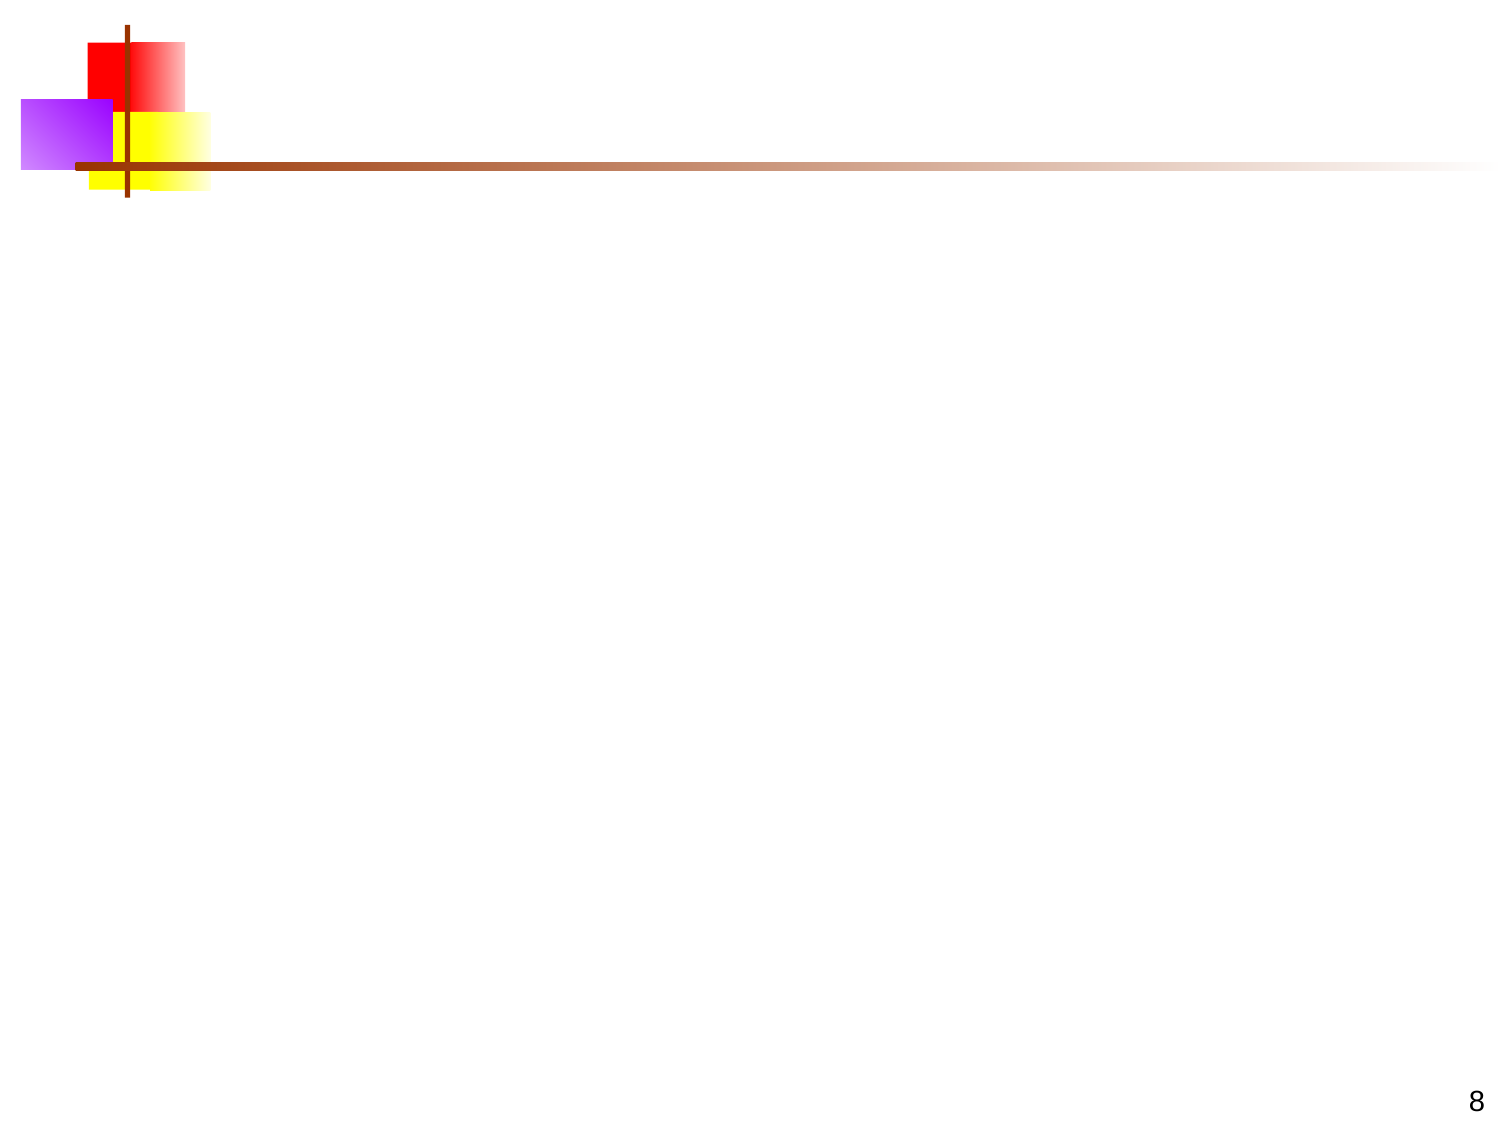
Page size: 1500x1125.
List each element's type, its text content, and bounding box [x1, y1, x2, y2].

slide_number 8 [1187, 1050, 1500, 1125]
